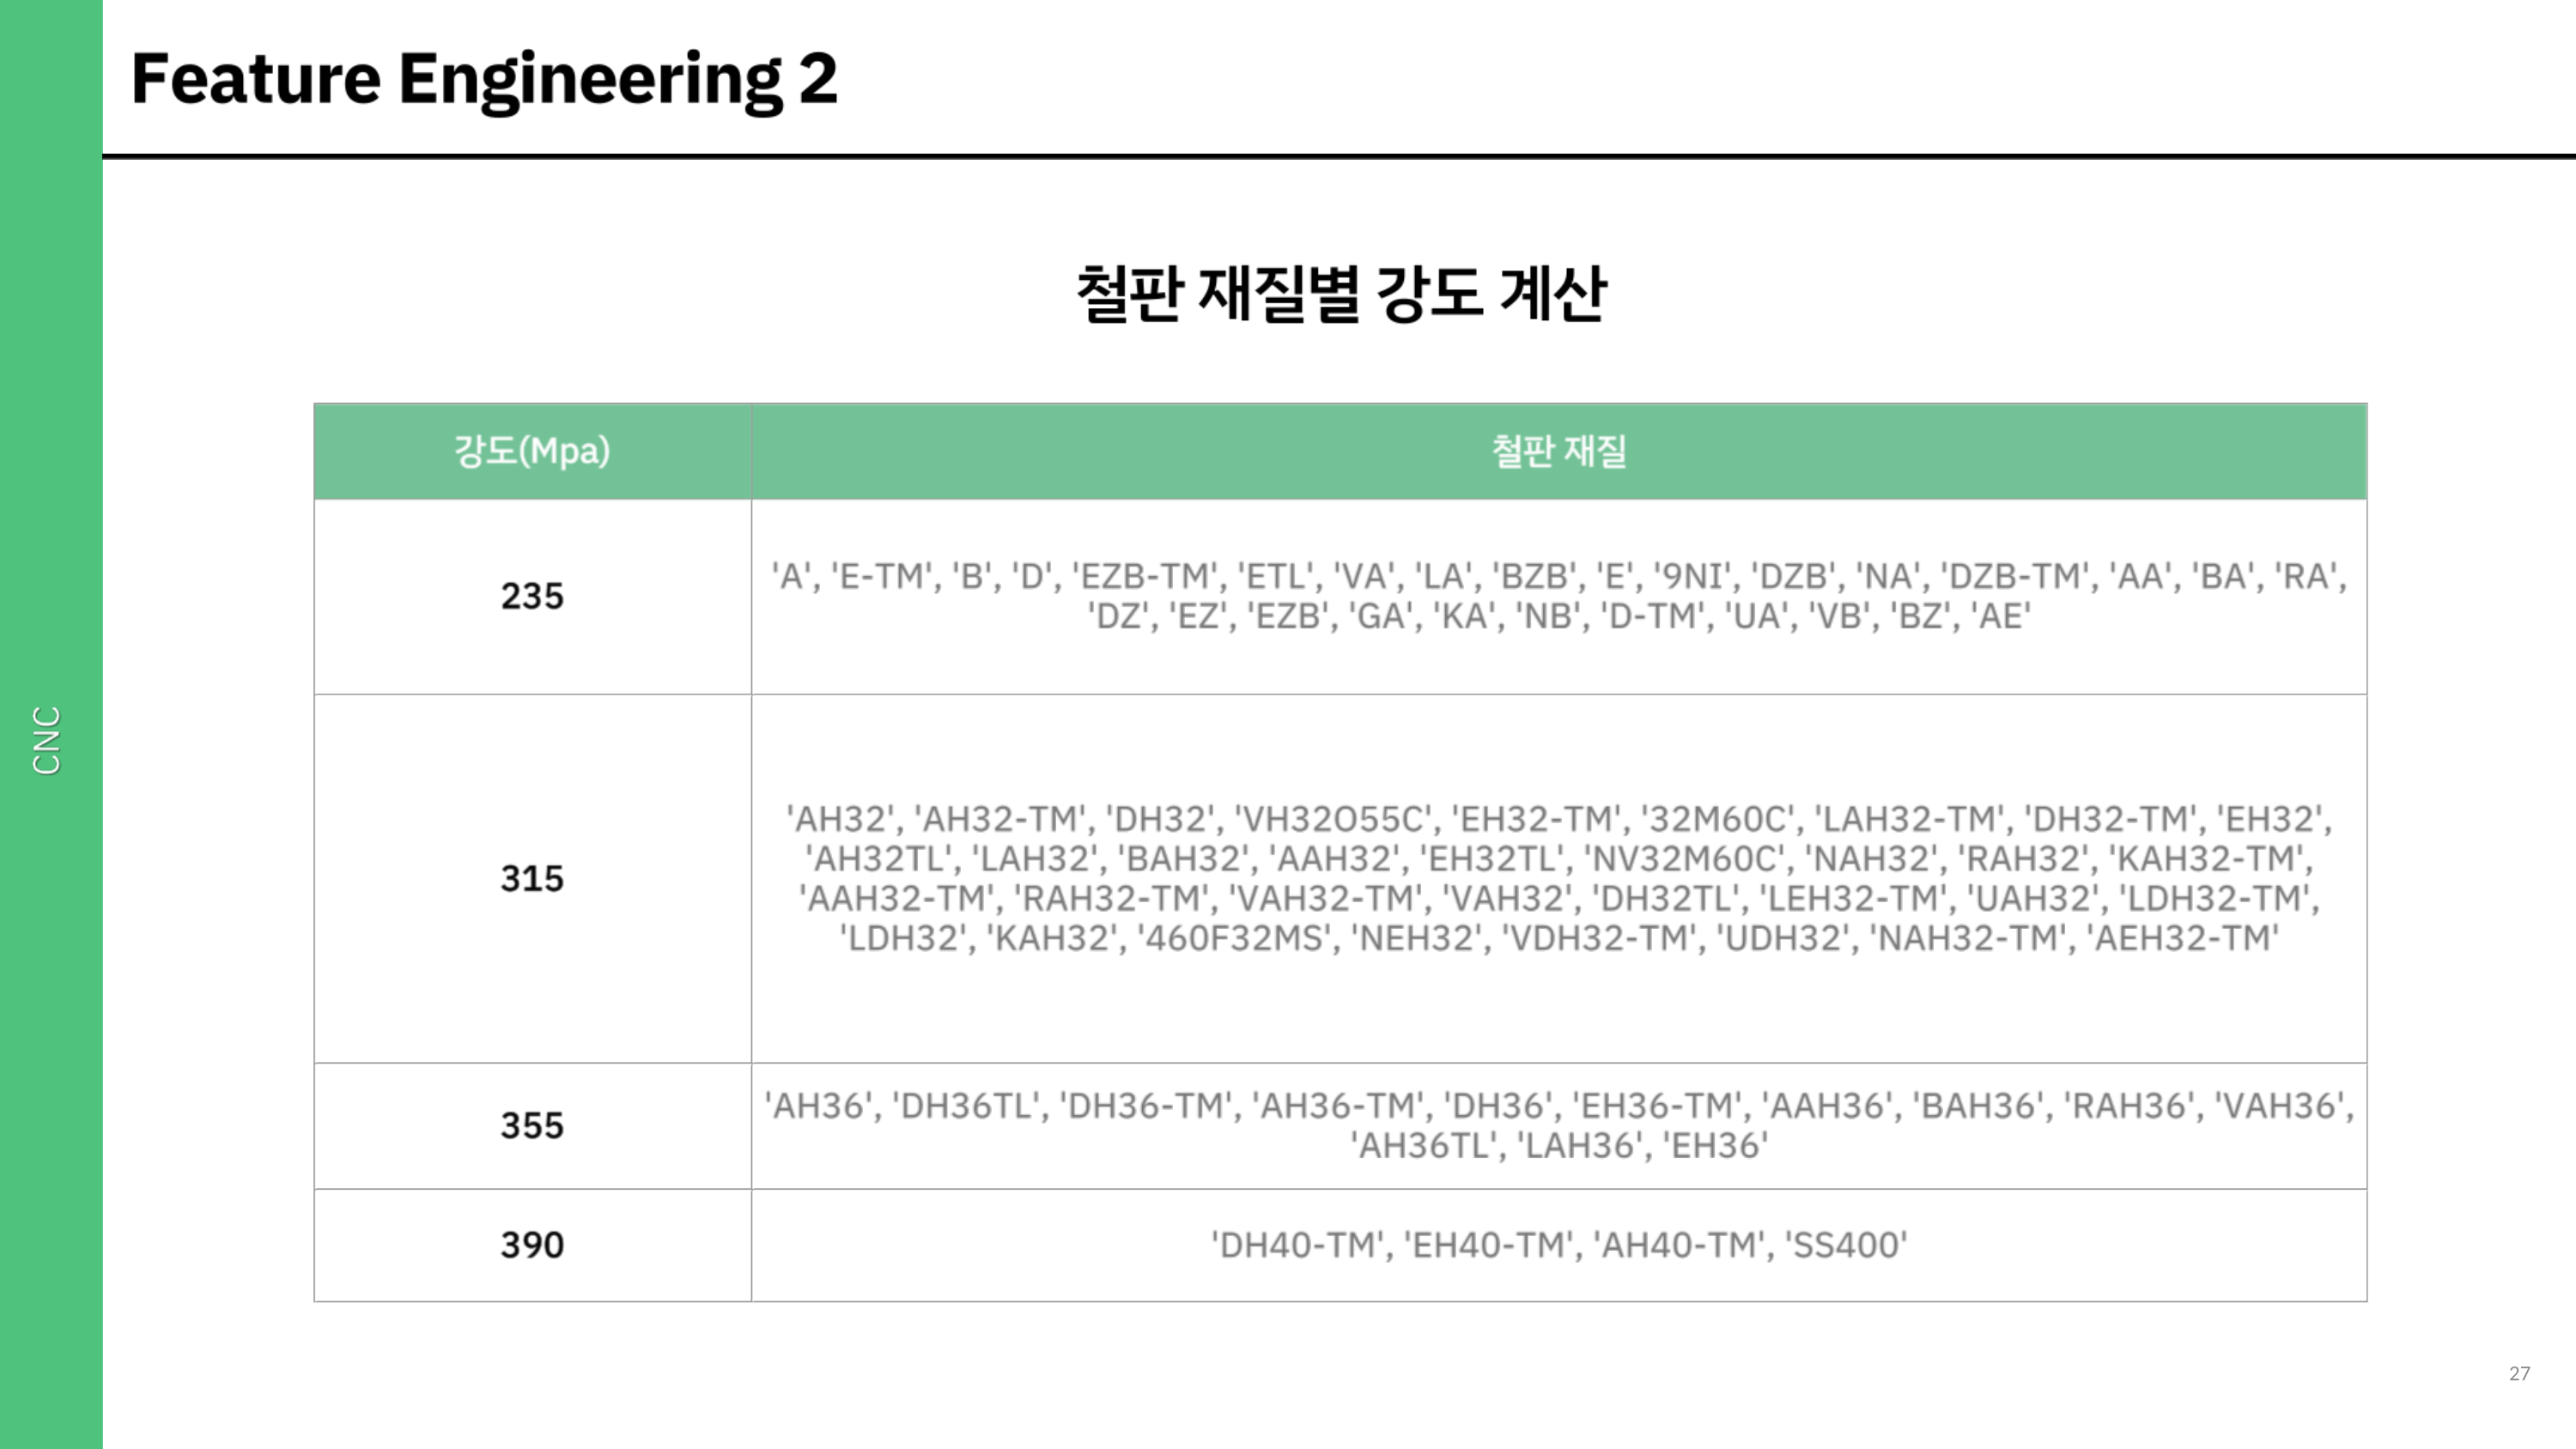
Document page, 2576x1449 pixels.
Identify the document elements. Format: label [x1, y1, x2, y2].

picture [0, 0, 2576, 1449]
text_box [913, 154, 2576, 160]
text_box [0, 752, 1297, 992]
